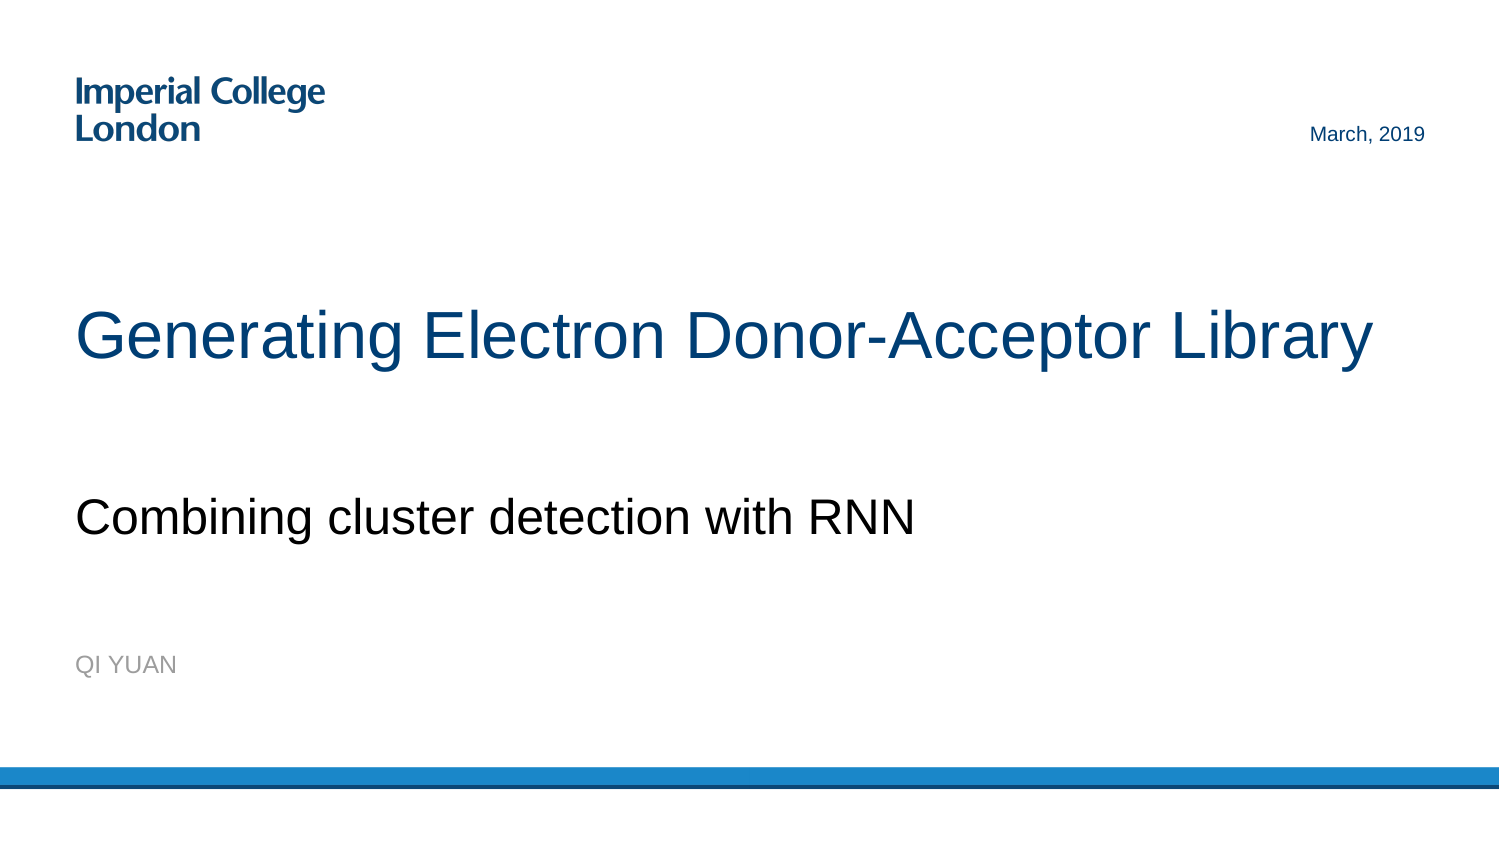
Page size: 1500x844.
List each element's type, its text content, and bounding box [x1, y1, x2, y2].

subtitle Combining cluster detection with RNN [75, 485, 1096, 560]
list March, 2019 [1187, 121, 1425, 153]
title Generating Electron Donor-Acceptor Library [75, 257, 1425, 399]
picture [0, 0, 1499, 844]
list QI YUAN [75, 648, 1125, 691]
